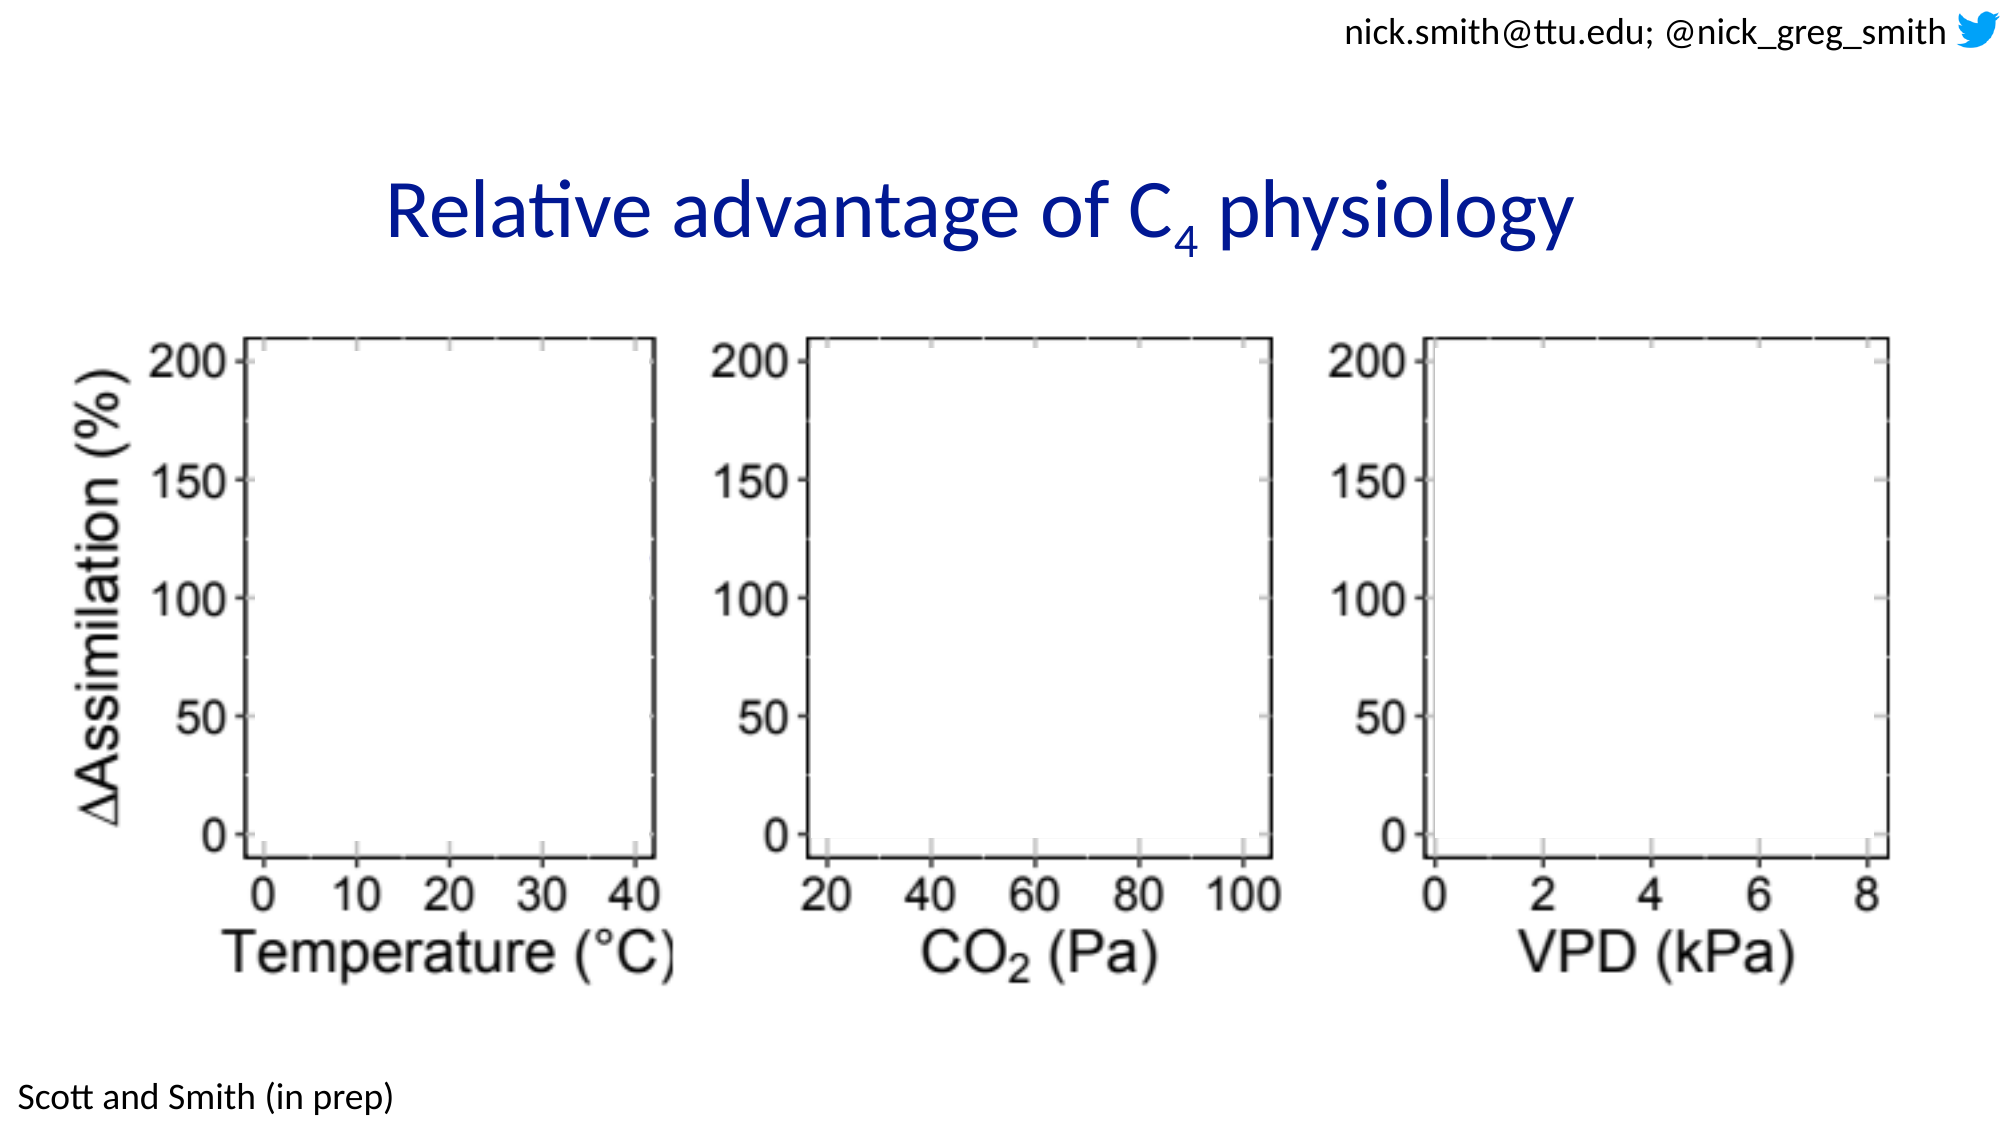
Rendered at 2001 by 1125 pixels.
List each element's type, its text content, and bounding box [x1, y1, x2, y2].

picture [57, 319, 1904, 1008]
text_box Relative advantage of C4 physiology [370, 146, 1591, 275]
text_box Scott and Smith (in prep) [3, 1064, 410, 1125]
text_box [1325, 0, 2000, 60]
